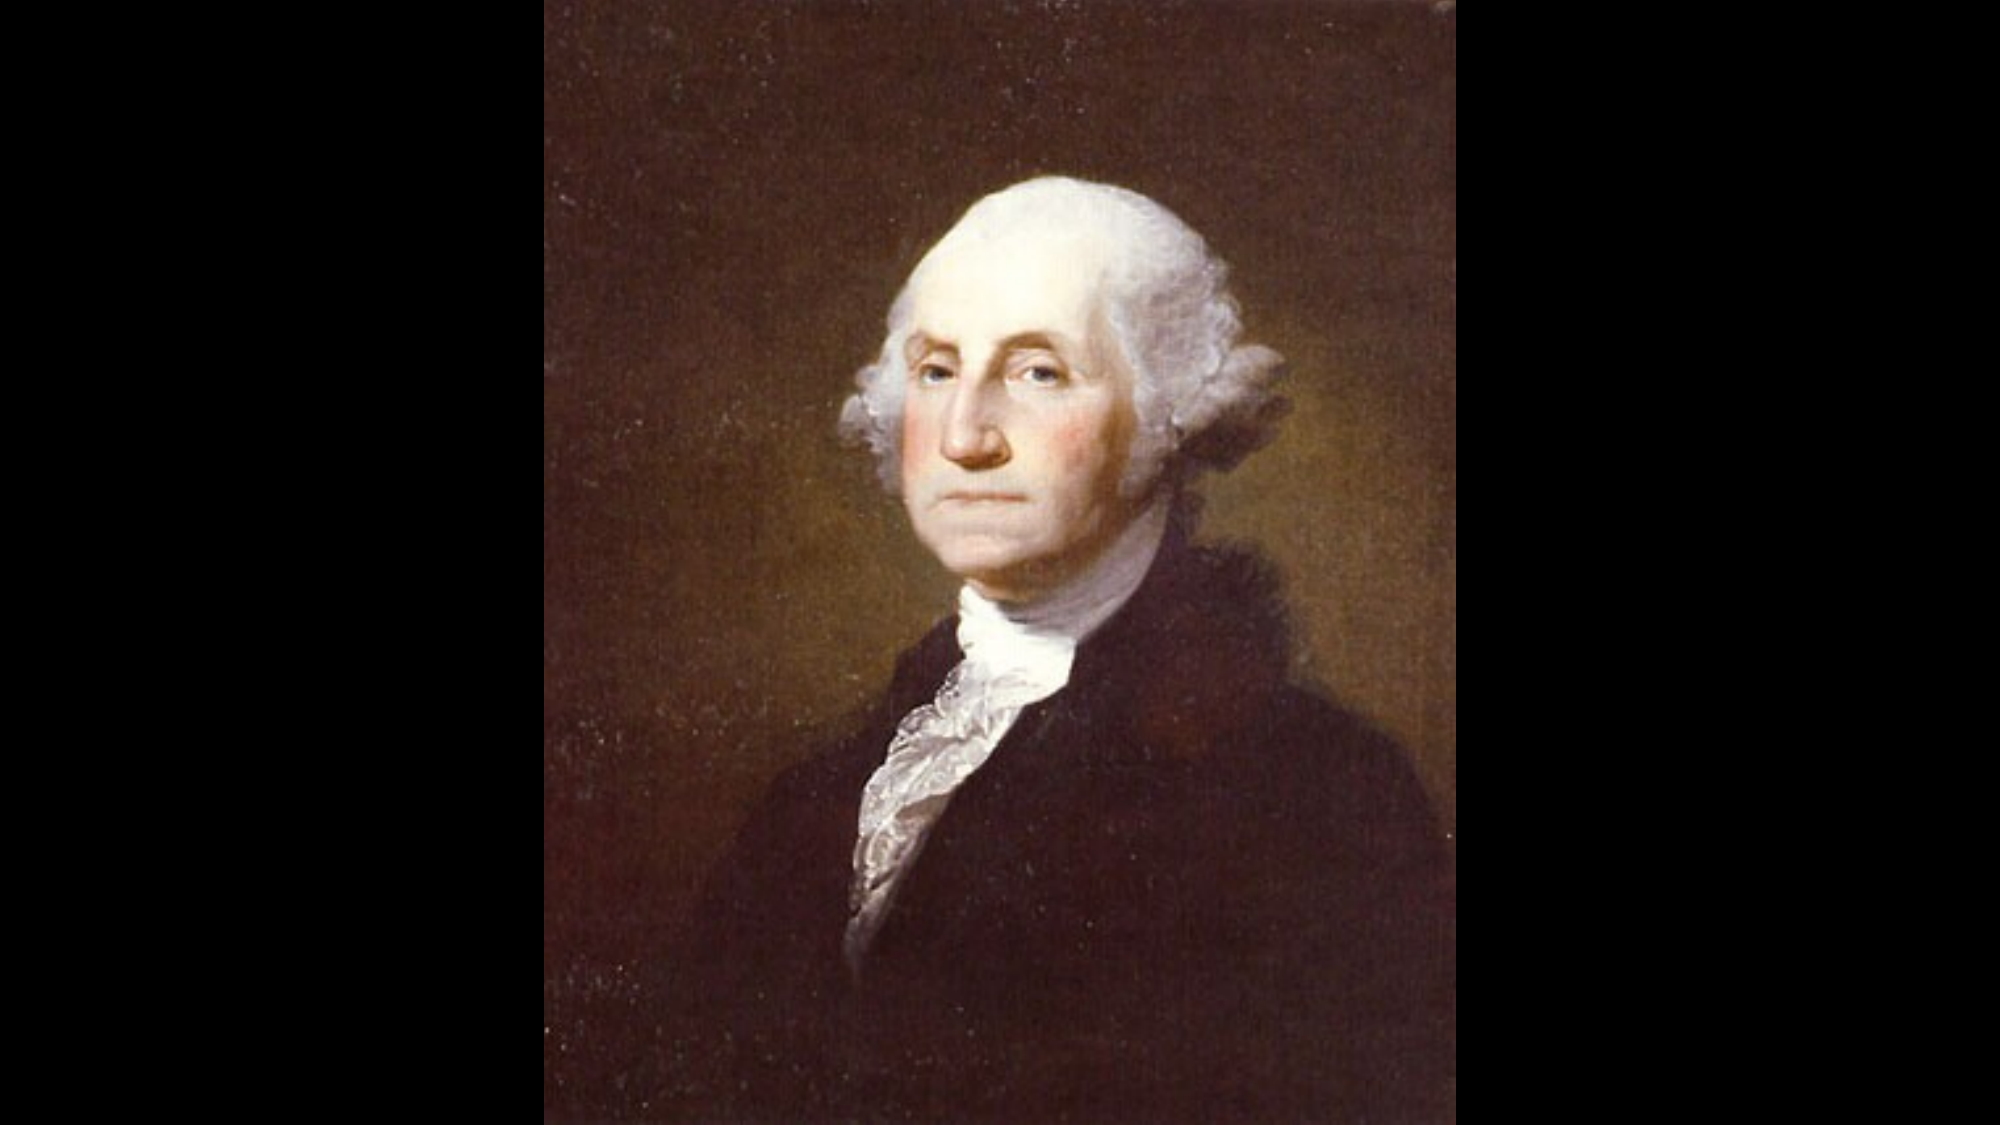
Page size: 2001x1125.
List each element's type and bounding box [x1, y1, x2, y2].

picture [544, 0, 1456, 1125]
